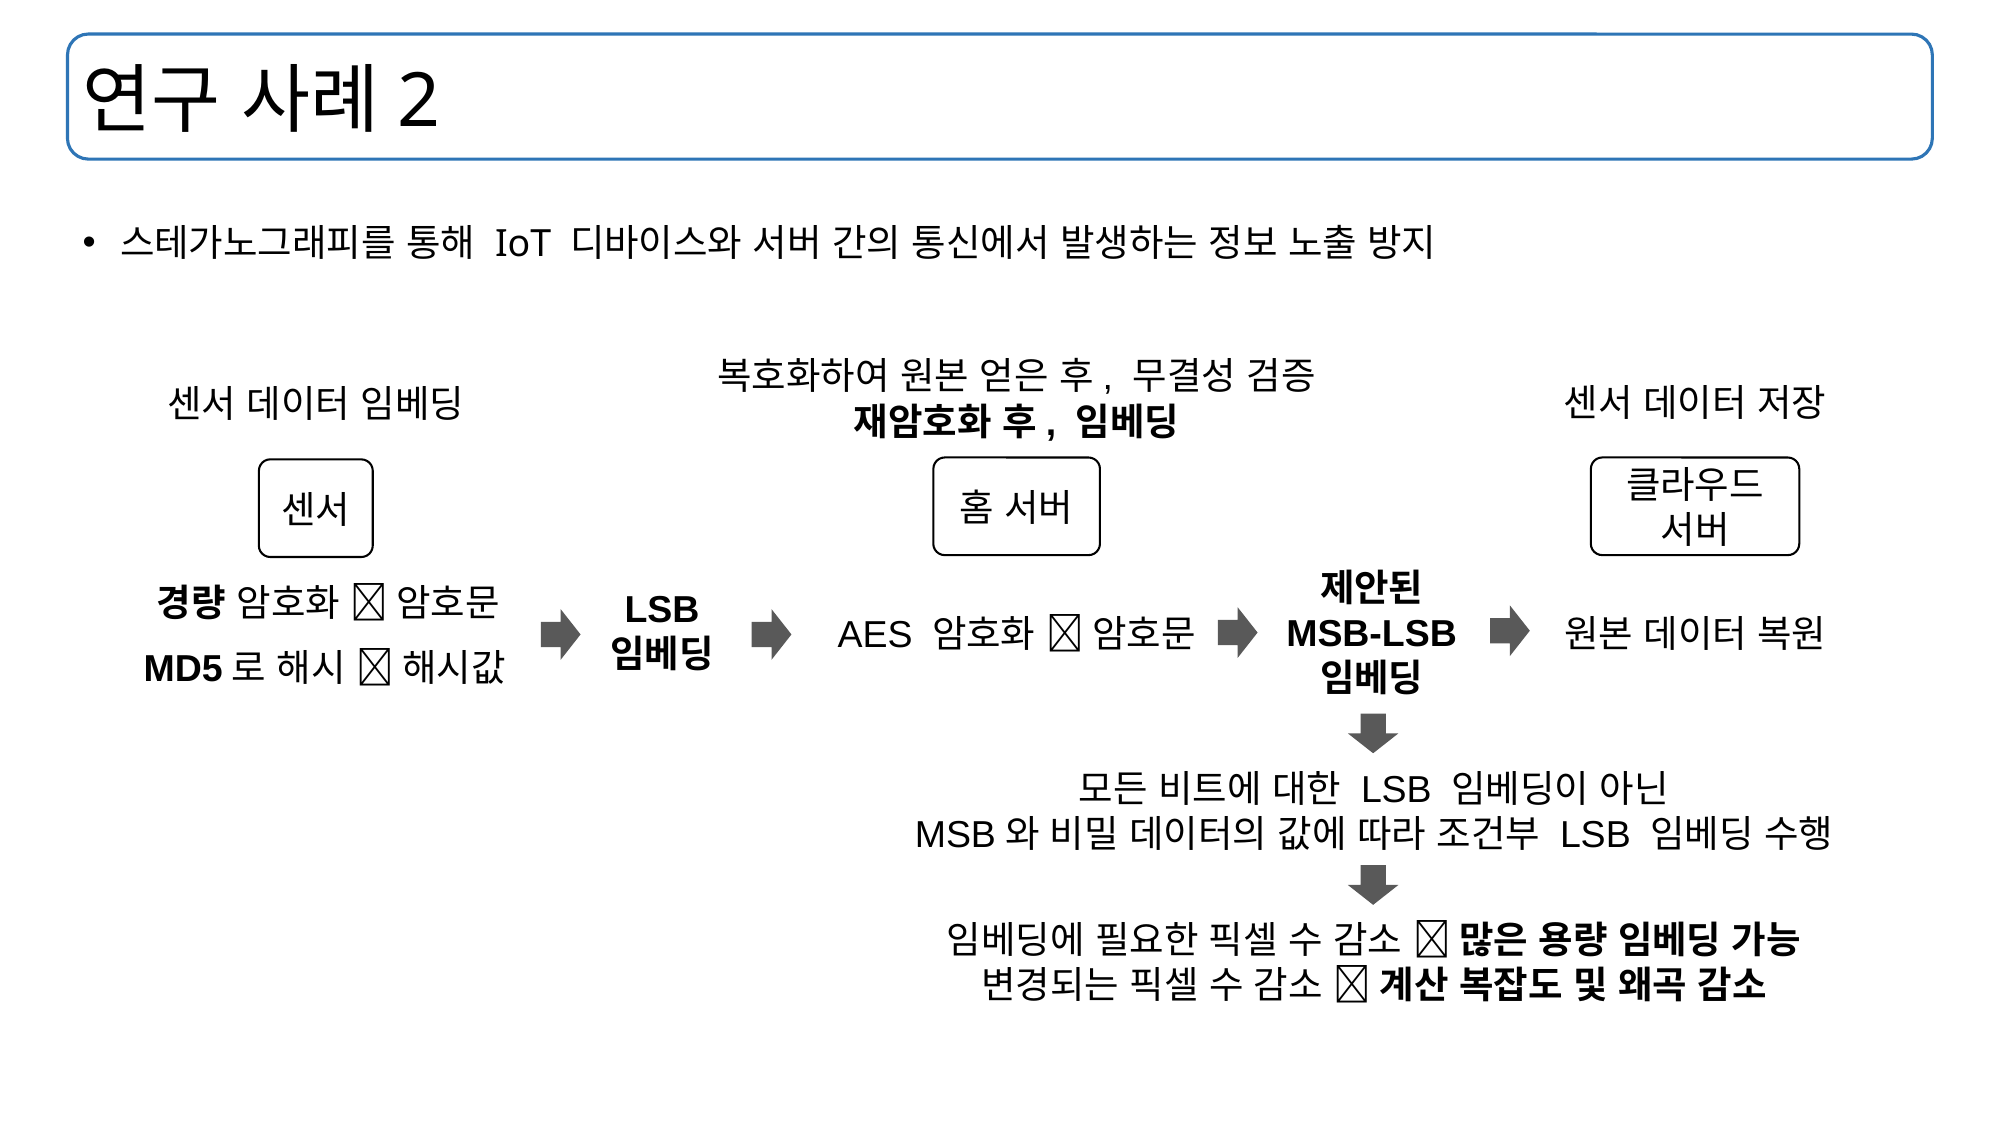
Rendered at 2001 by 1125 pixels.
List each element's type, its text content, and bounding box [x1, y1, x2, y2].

text_box [1344, 864, 1402, 907]
title 연구 사례2 [67, 34, 1933, 160]
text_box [94, 345, 1931, 709]
list 스테가노그래피를 통해 IoT 디바이스와 서버 간의 통신에서 발생하는 정보 노출 방지 [67, 189, 1933, 1019]
text_box 임베딩에 필요한 픽셀 수 감소  많은 용량 임베딩 가능 변경되는 픽셀 수 감소  계산 복잡도 및 왜곡 감소 [815, 908, 1933, 1014]
text_box [1344, 712, 1402, 755]
text_box 모든 비트에 대한 LSB 임베딩이 아닌 MSB와 비밀 데이터의 값에 따라 조건부 LSB 임베딩 수행 [815, 758, 1933, 863]
